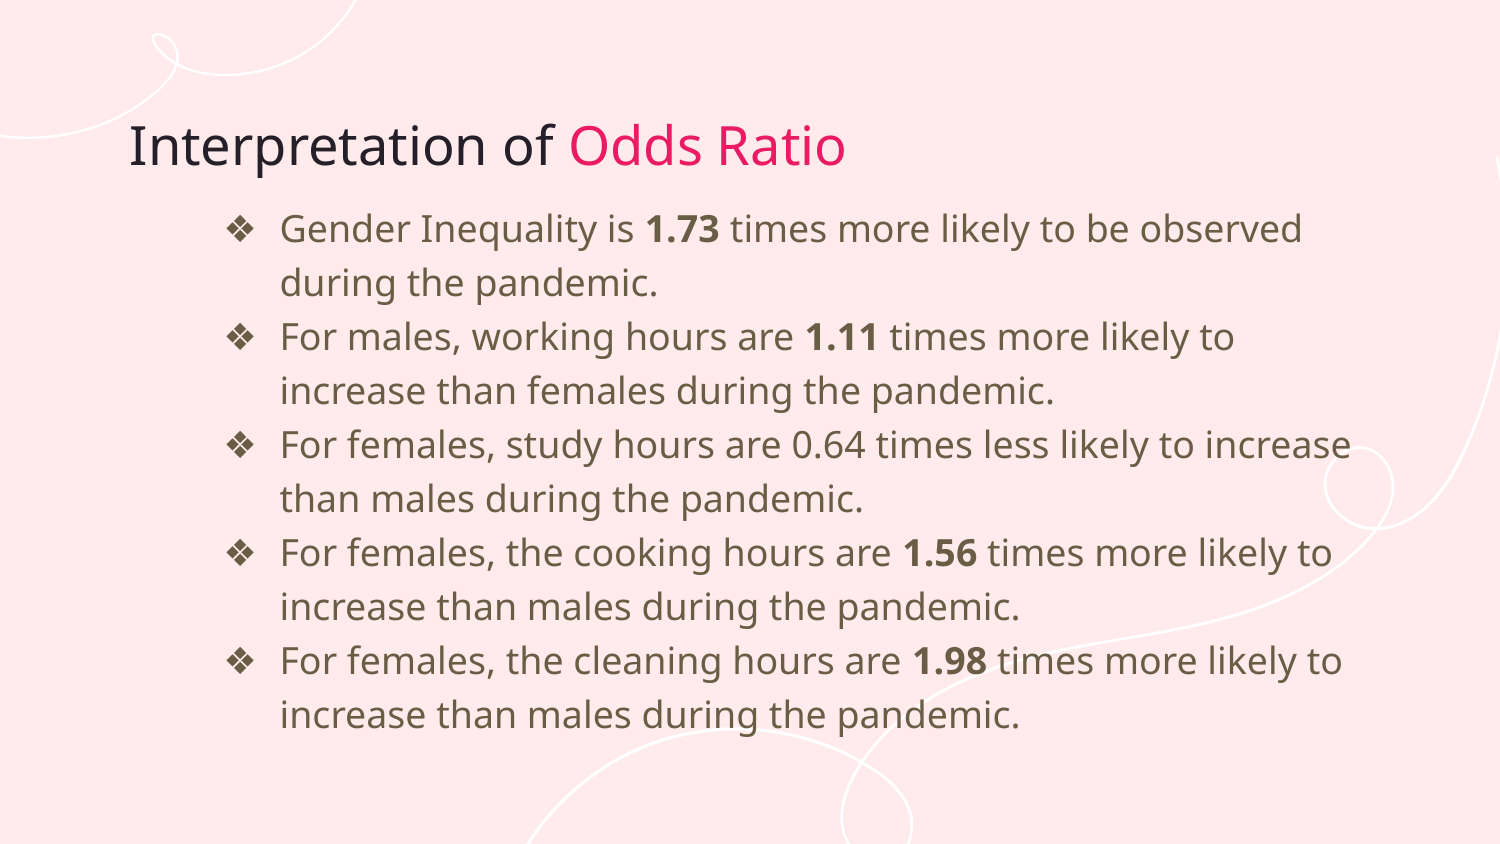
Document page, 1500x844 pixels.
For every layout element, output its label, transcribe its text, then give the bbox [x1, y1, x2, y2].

title Interpretation of Odds Ratio [114, 96, 1386, 181]
list Gender Inequality is 1.73 times more likely to be observed during the pandemic. For males, working hours are 1.11 times more likely to increase than females during the pandemic. For females, study hours are 0.64 times less likely to increase than males during the pandemic. For females, the cooking hours are 1.56 times more likely to increase than males during the pandemic. For females, the cleaning hours are 1.98 times more likely to increase than males during the pandemic. [114, 181, 1386, 721]
